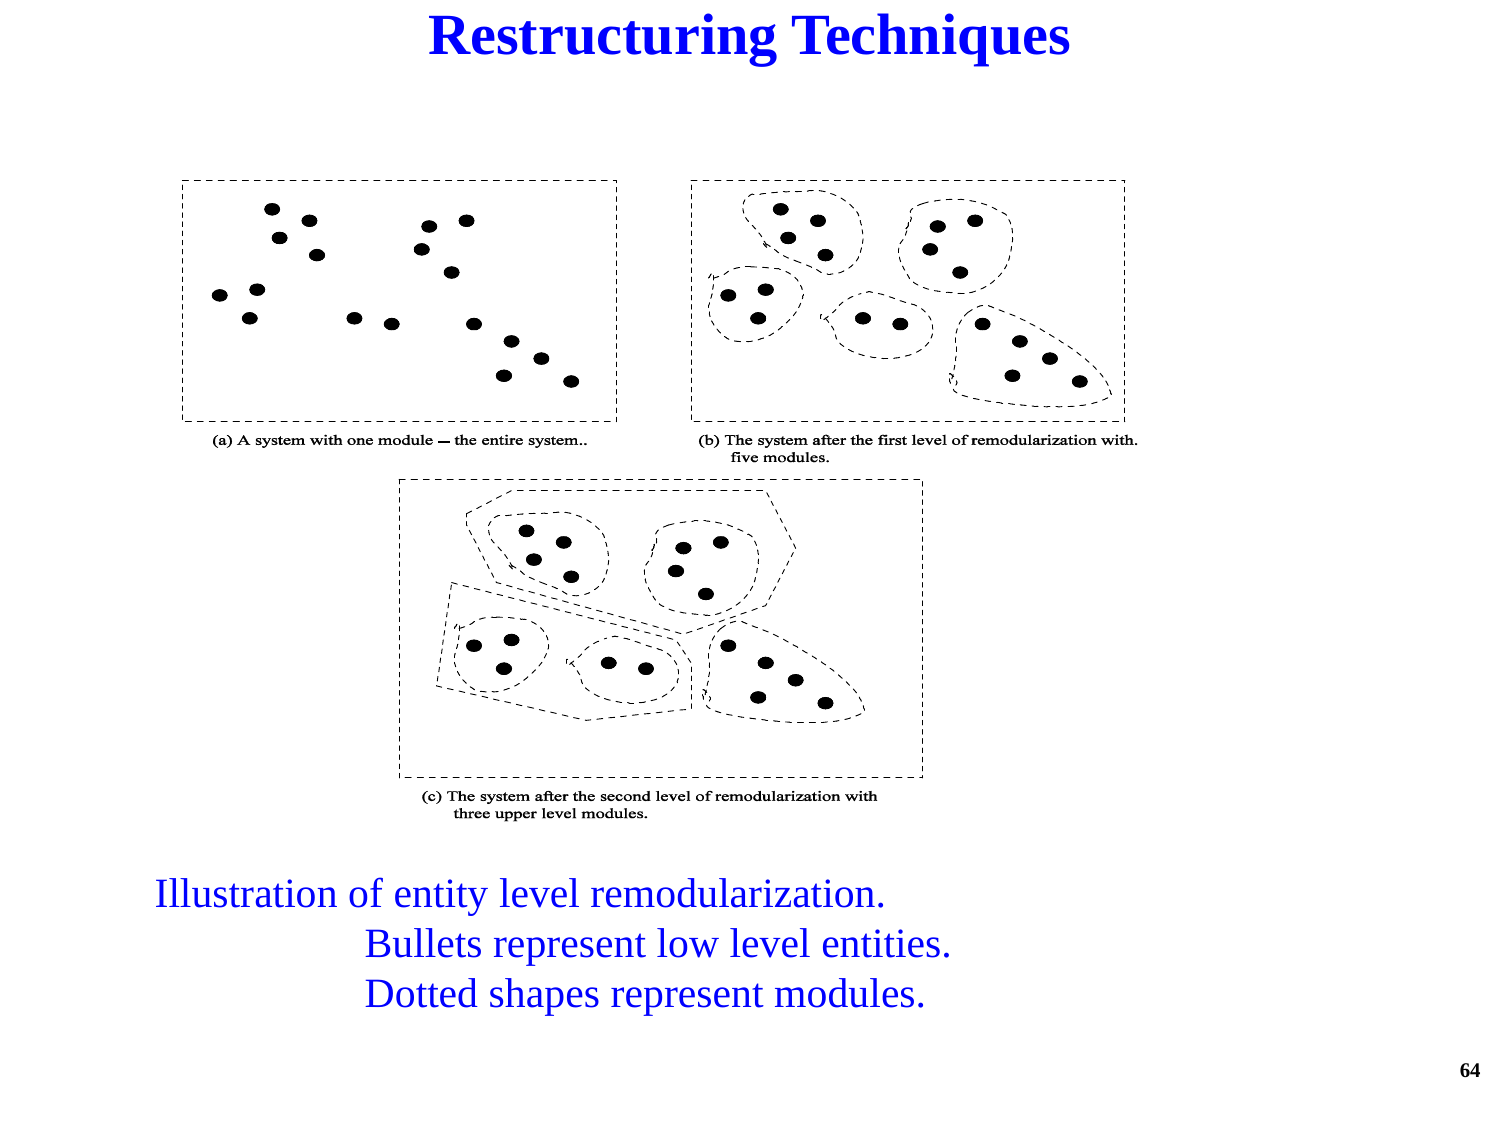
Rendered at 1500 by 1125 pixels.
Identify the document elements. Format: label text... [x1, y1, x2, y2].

slide_number 64 [1145, 1049, 1496, 1125]
text_box Illustration of entity level remodularization. Bullets represent low level entities. Dotted shapes represent modules. [139, 858, 1326, 1024]
title Restructuring Techniques [0, 22, 1500, 130]
picture [180, 178, 1166, 824]
